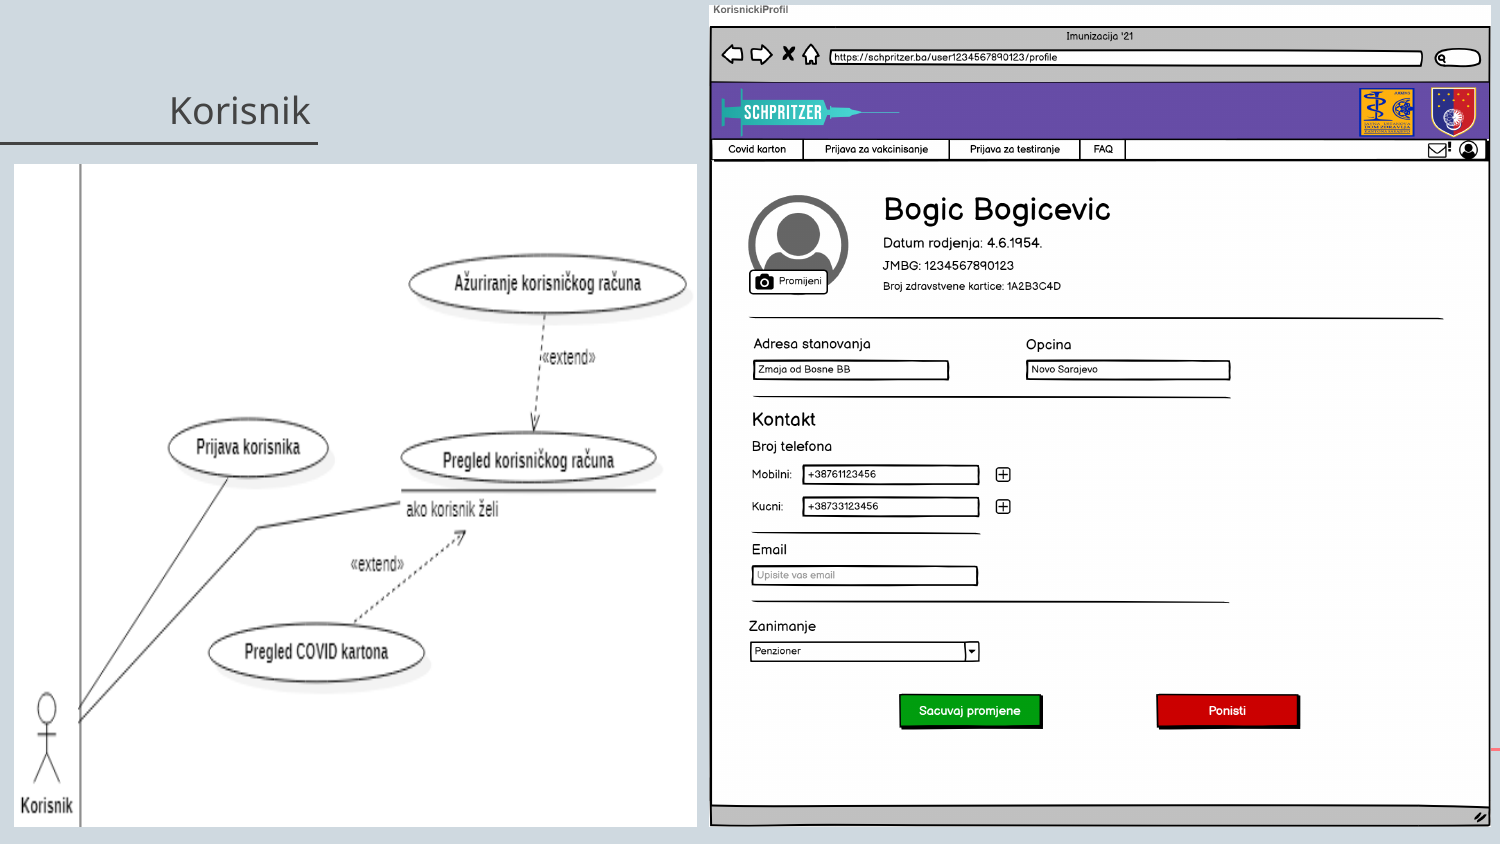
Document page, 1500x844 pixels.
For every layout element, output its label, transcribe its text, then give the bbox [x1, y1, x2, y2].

title Korisnik [0, 99, 326, 148]
picture [14, 164, 698, 827]
picture [708, 4, 1491, 827]
